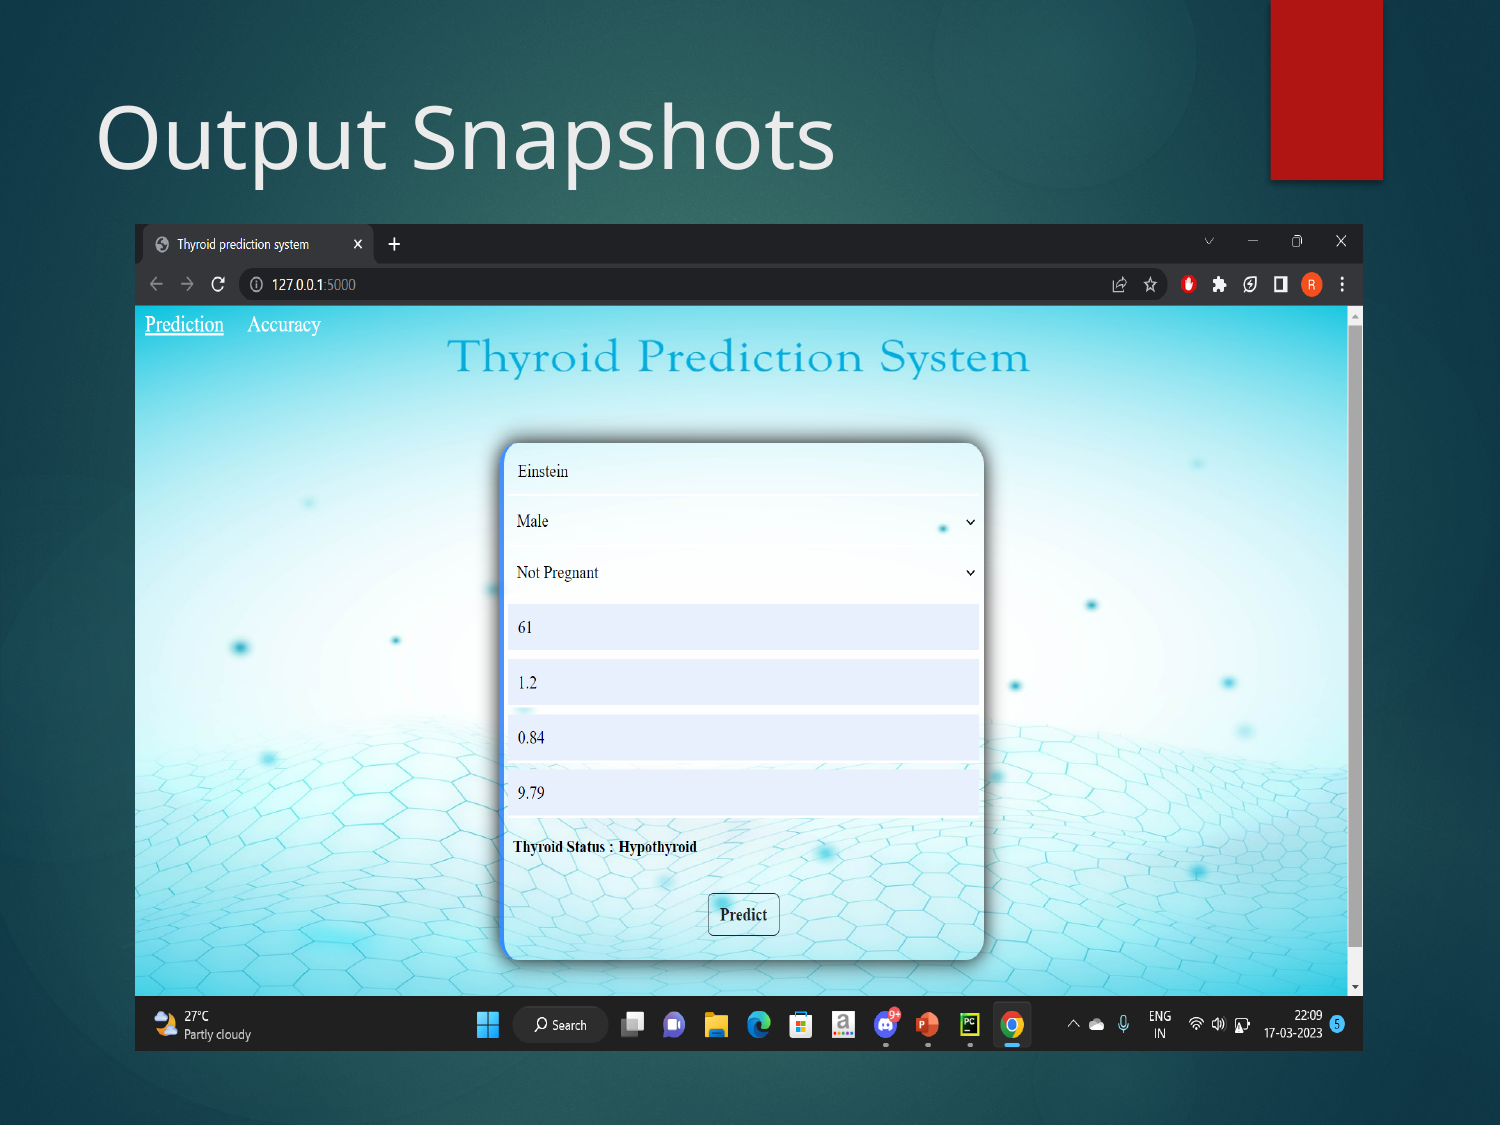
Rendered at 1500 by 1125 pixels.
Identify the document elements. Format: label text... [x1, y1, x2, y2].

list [135, 224, 1363, 1051]
title Output Snapshots [79, 74, 1237, 304]
